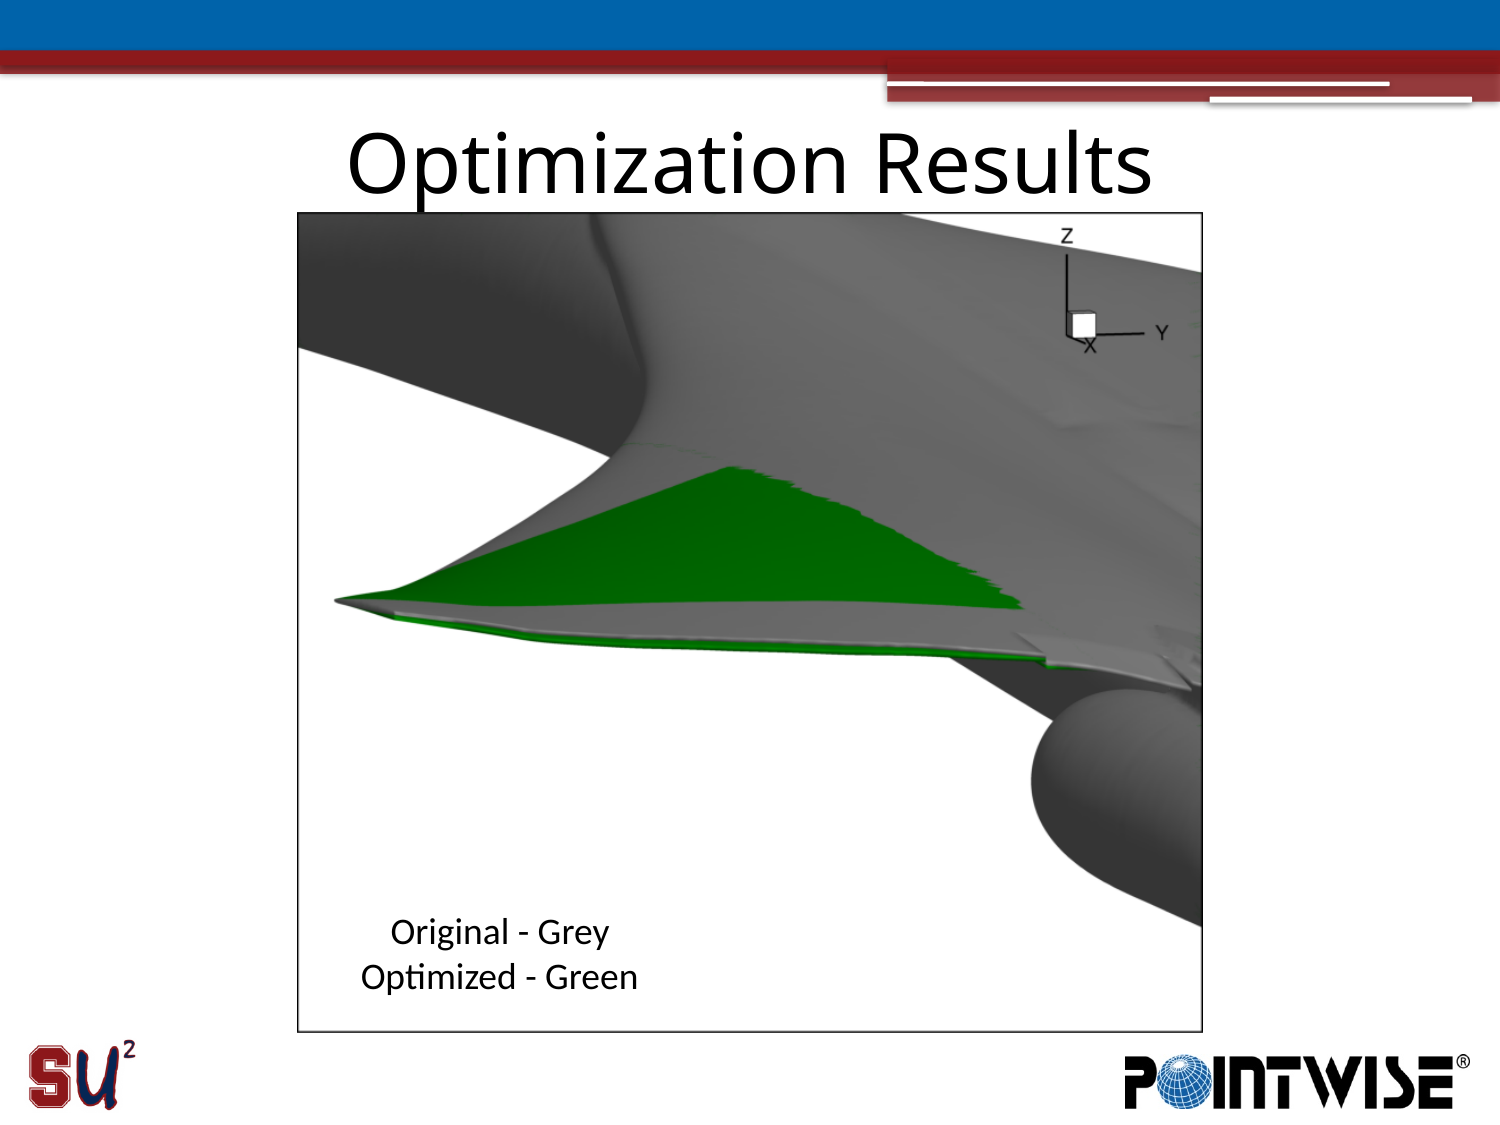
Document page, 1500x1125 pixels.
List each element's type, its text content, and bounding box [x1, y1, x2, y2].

picture [1125, 1054, 1470, 1109]
title Optimization Results [74, 87, 1426, 233]
picture [297, 212, 1203, 1033]
picture [24, 1037, 138, 1113]
